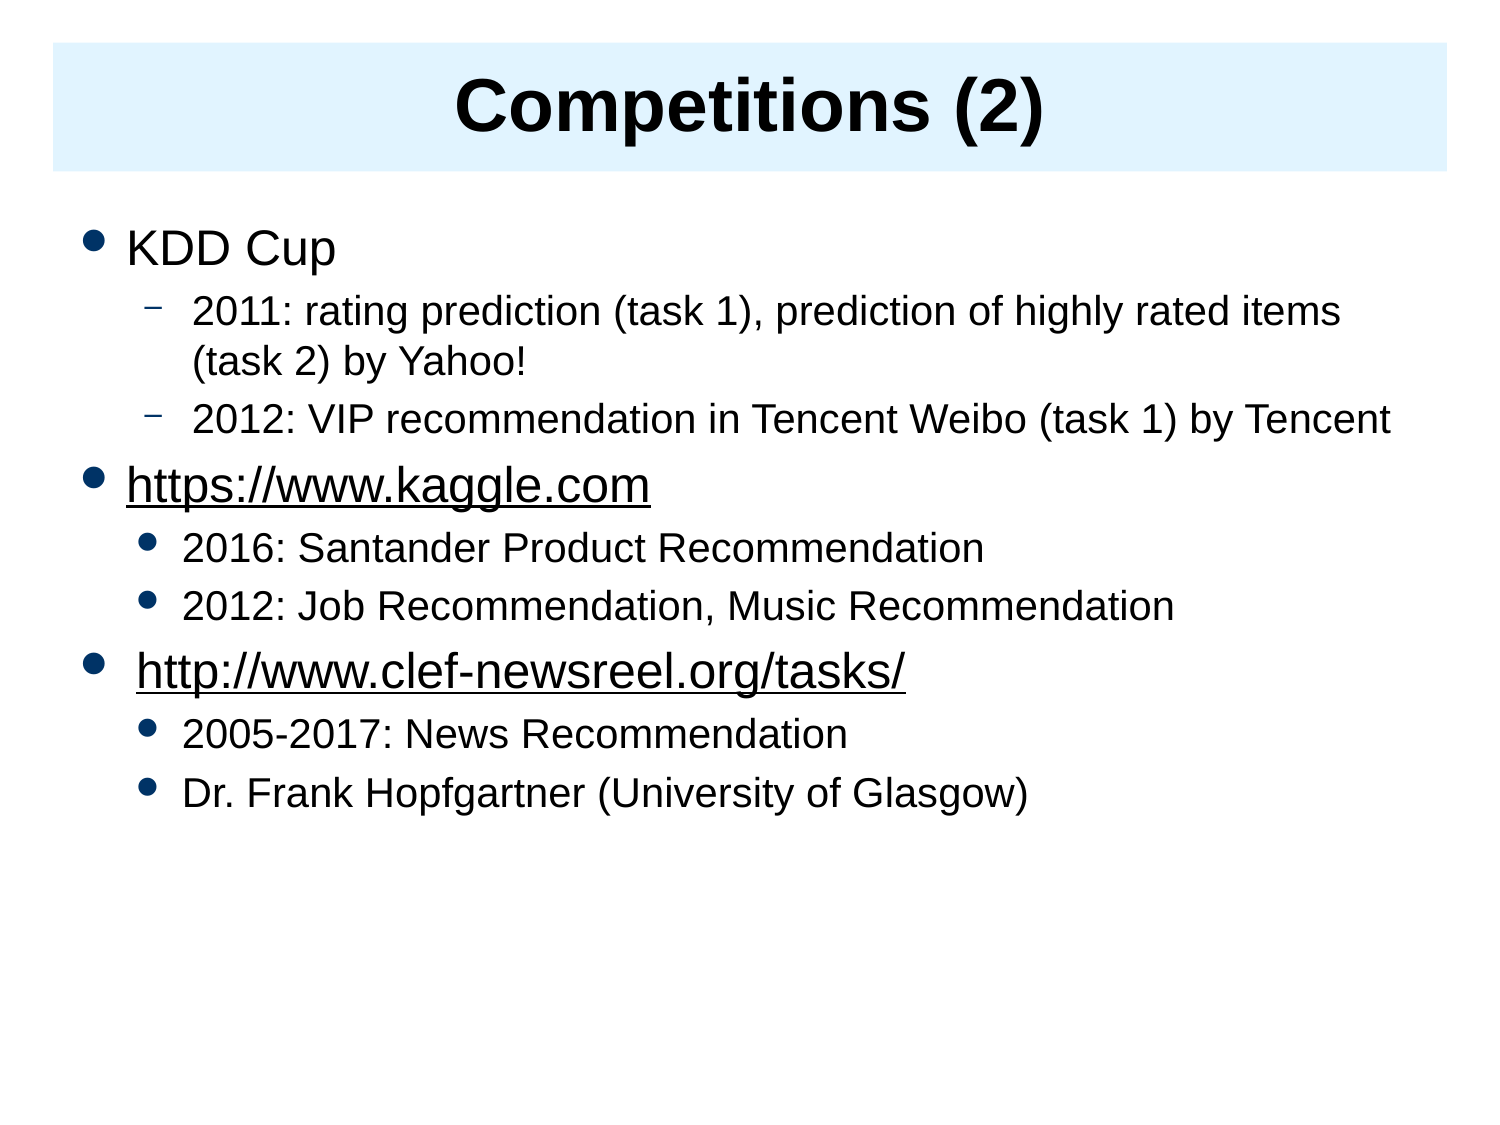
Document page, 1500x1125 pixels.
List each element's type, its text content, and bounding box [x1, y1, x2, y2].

list KDD Cup 2011: rating prediction (task 1), prediction of highly rated items (task 2) by Yahoo! 2012: VIP recommendation in Tencent Weibo (task 1) by Tencent https://www.kaggle.com 2016: Santander Product Recommendation 2012: Job Recommendation, Music Recommendation http://www.clef-newsreel.org/tasks/ 2005-2017: News Recommendation Dr. Frank Hopfgartner (University of Glasgow) [64, 208, 1436, 1125]
title Competitions (2) [53, 42, 1447, 172]
